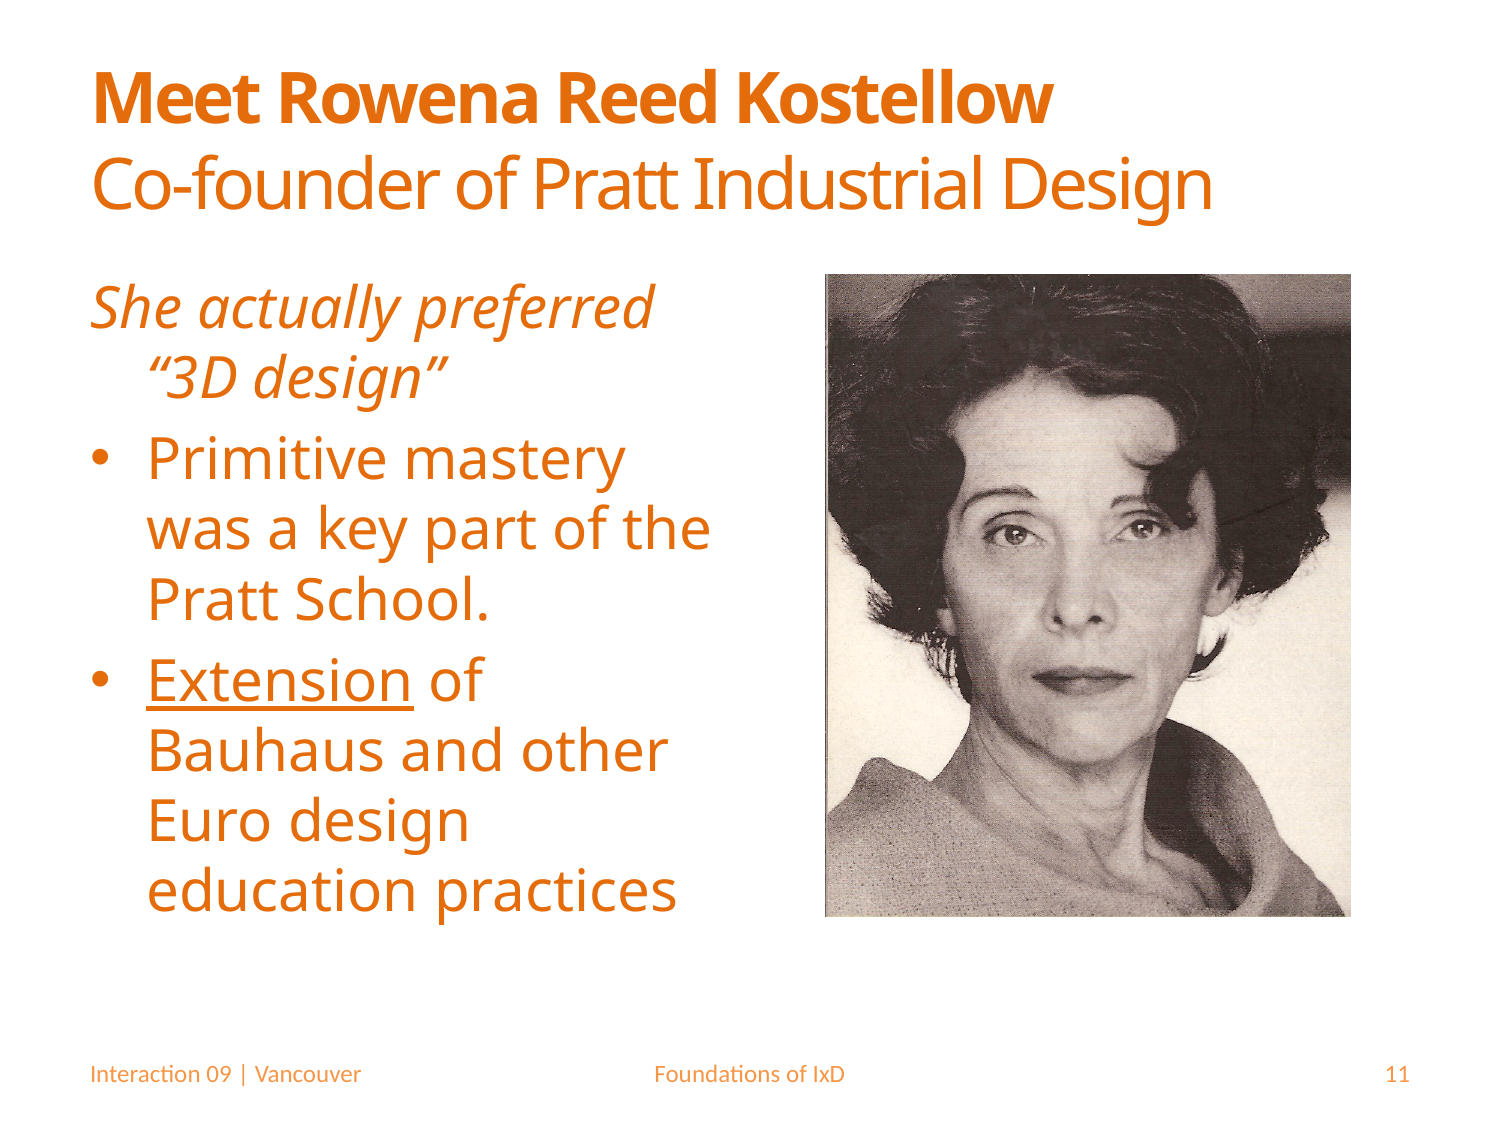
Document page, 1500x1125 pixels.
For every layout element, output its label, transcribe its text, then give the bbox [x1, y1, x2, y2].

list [824, 274, 1351, 918]
slide_number 11 [1074, 1042, 1425, 1103]
title Meet Rowena Reed Kostellow Co-founder of Pratt Industrial Design [75, 45, 1425, 233]
slide_number Interaction 09 | Vancouver [75, 1042, 425, 1103]
list She actually preferred “3D design” Primitive mastery was a key part of the Pratt School. Extension of Bauhaus and other Euro design education practices [75, 262, 738, 1005]
footer Foundations of IxD [512, 1042, 988, 1103]
